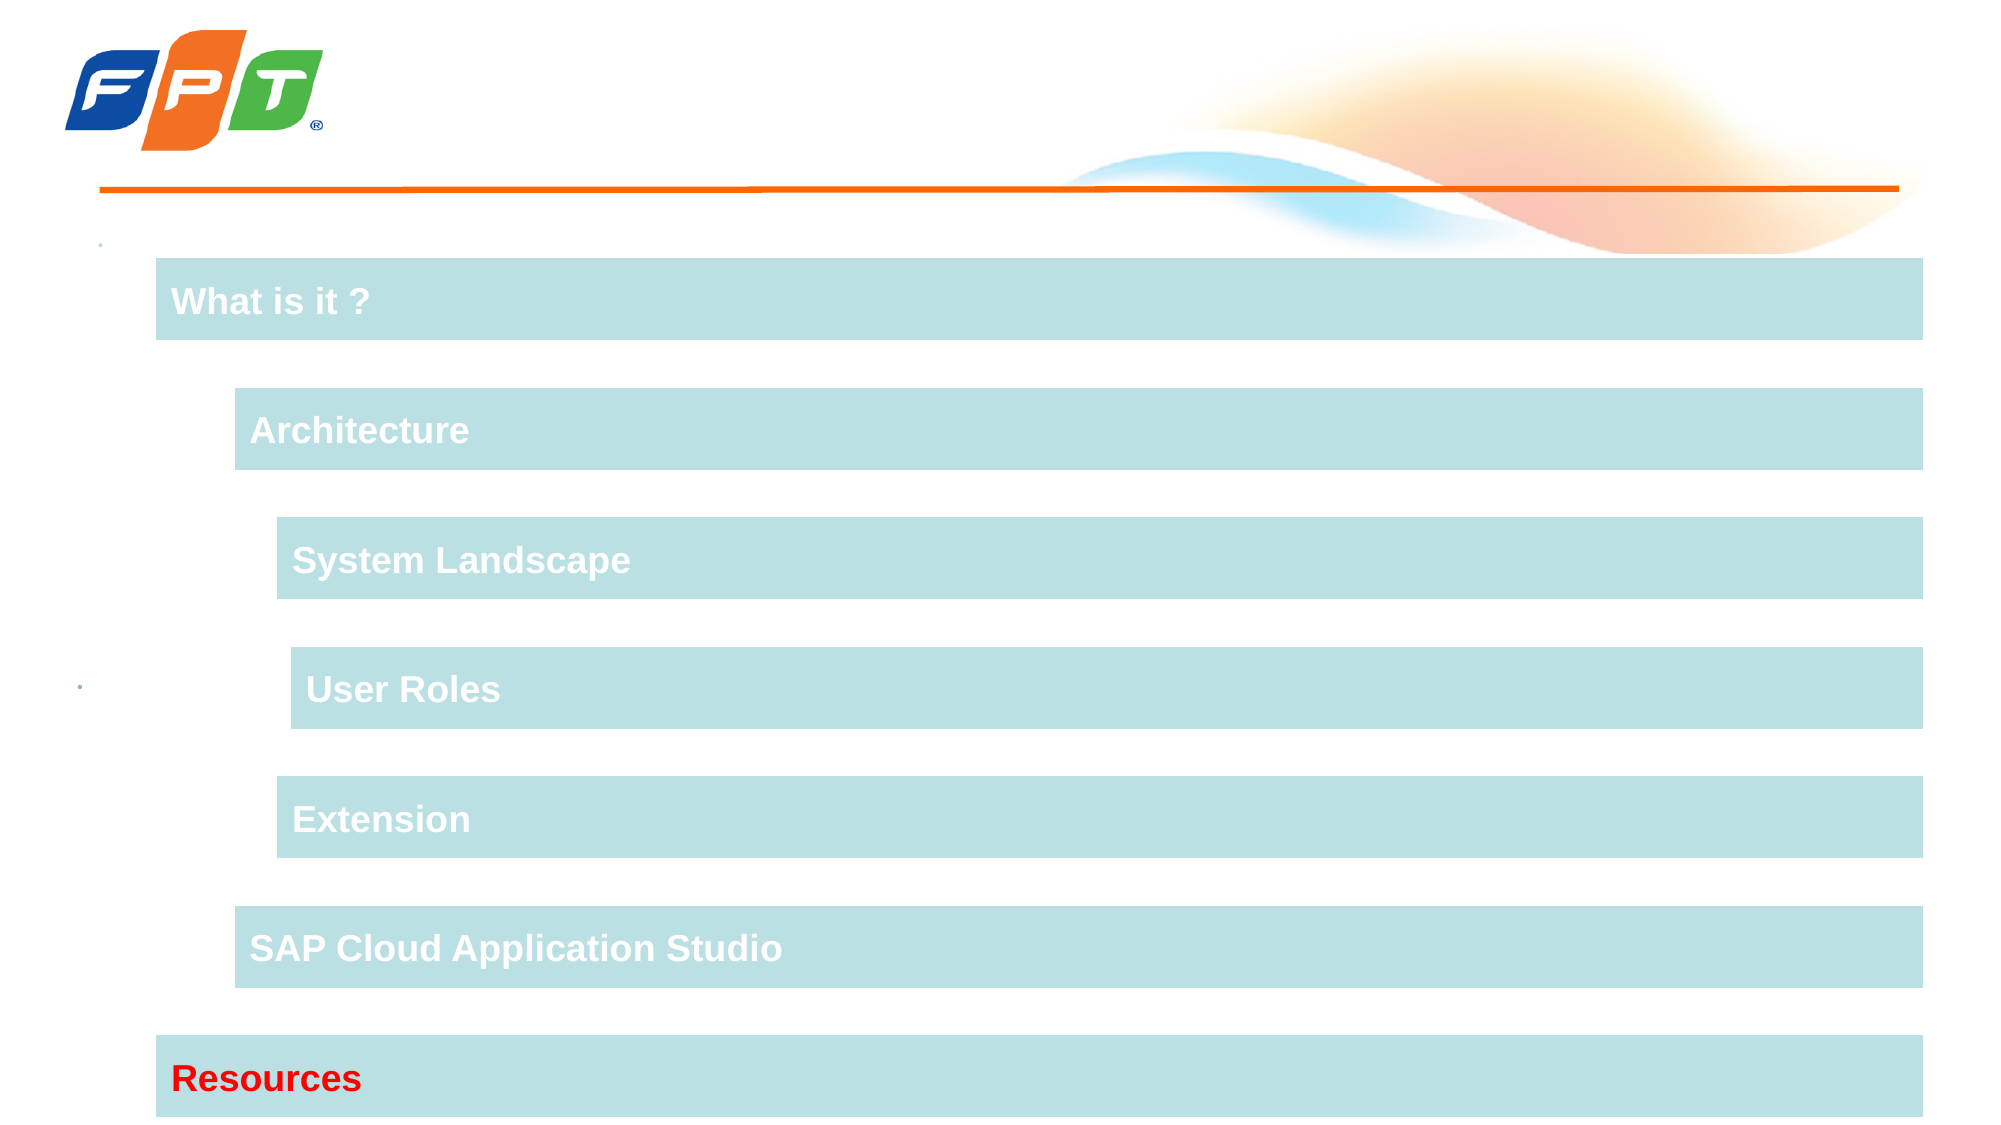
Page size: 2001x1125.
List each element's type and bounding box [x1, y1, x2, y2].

list [74, 174, 1926, 1125]
picture [55, 18, 1930, 275]
